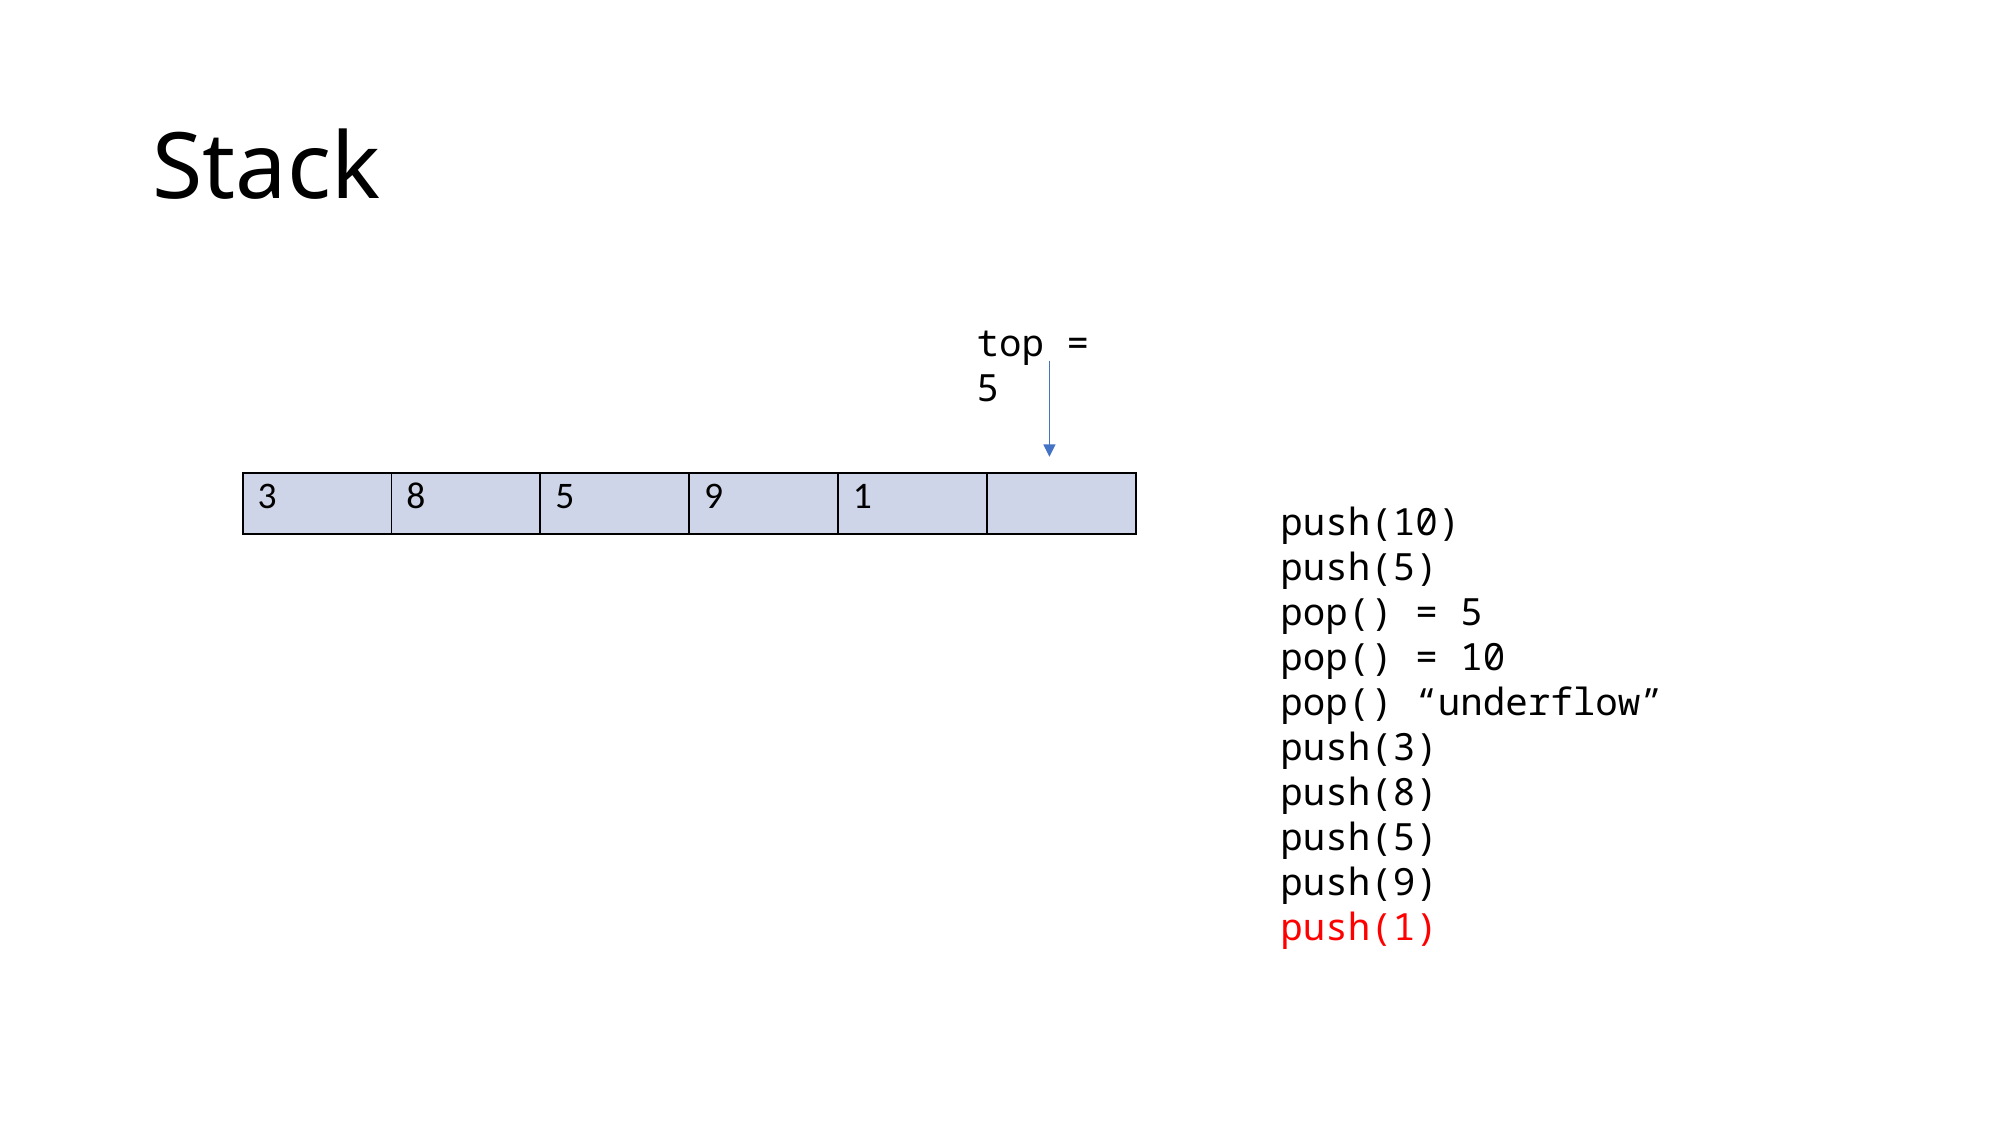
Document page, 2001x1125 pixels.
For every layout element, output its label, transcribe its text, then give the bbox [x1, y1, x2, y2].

table_header 1 [839, 474, 986, 533]
text_box top = 5 [961, 311, 1144, 417]
table_header 3 [244, 474, 391, 533]
table_header 8 [392, 474, 539, 533]
table_header 9 [690, 474, 837, 533]
table_header 5 [541, 474, 688, 533]
title Stack [137, 59, 1863, 278]
text_box push(10) push(5) pop() = 5 pop() = 10 pop() “underflow” push(3) push(8) push(5) push(9) push(1) [1265, 490, 1886, 956]
table_header [988, 474, 1135, 533]
